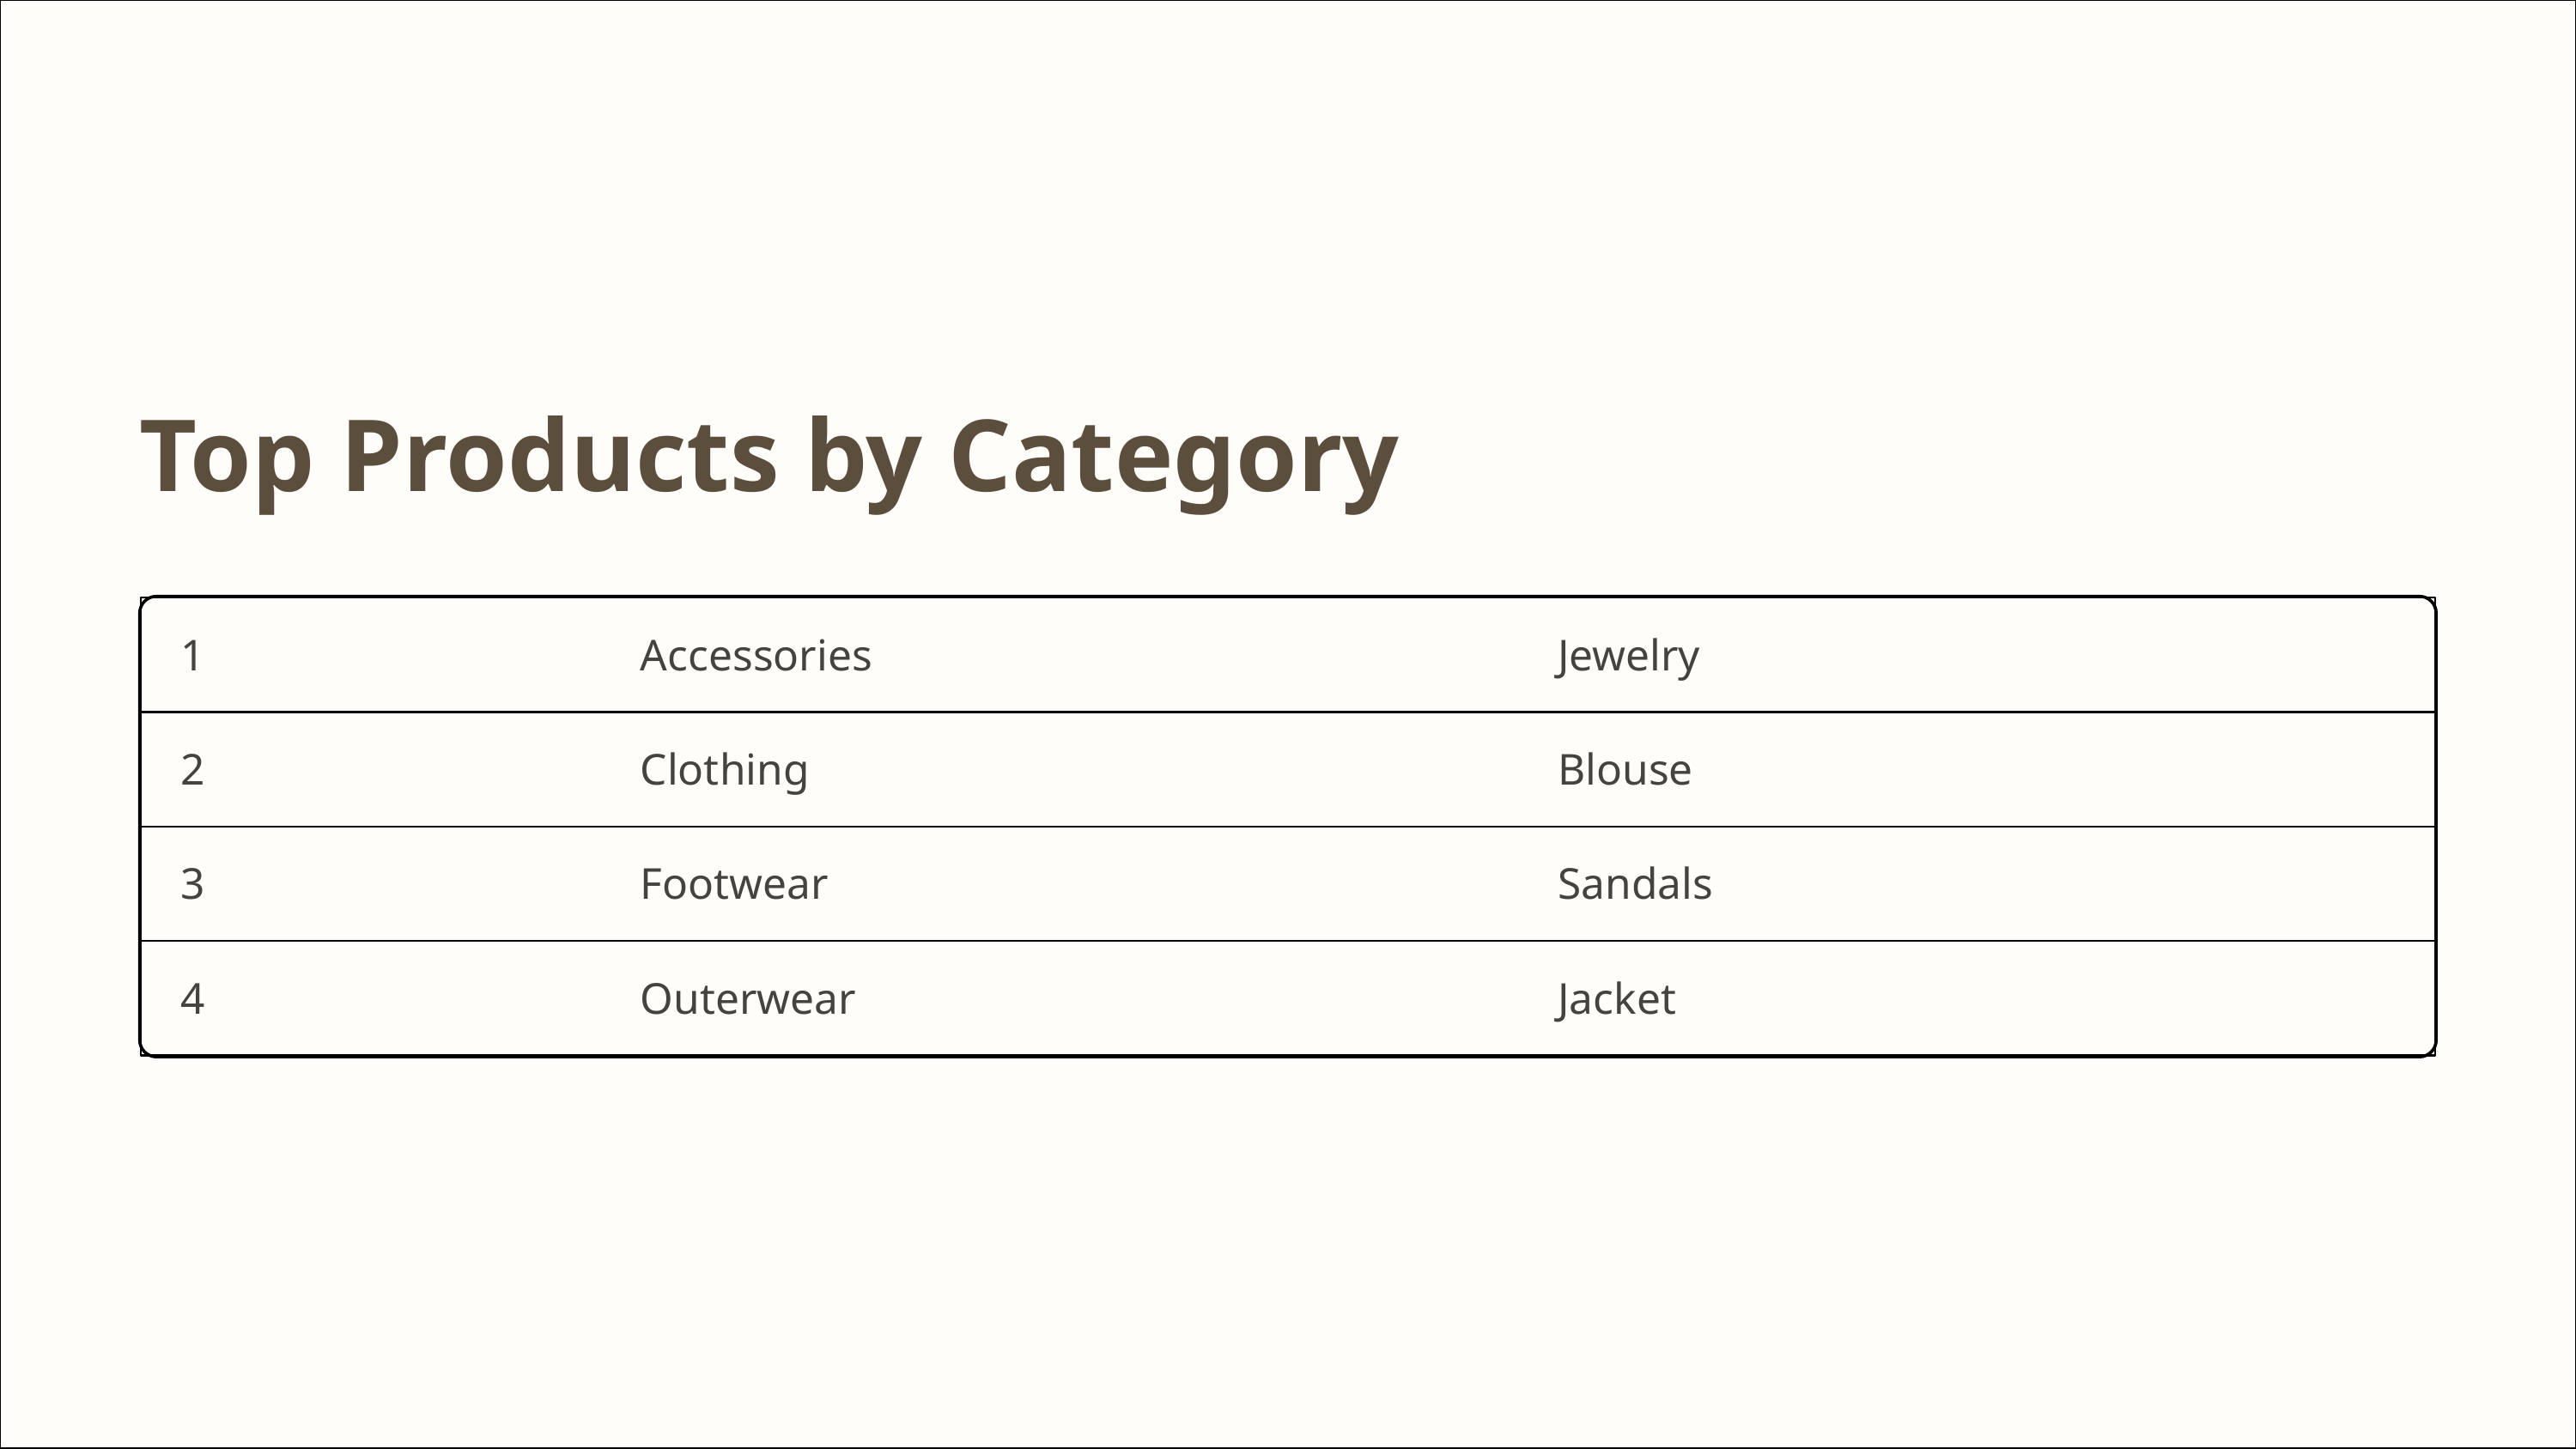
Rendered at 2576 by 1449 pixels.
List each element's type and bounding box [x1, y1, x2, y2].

text_box [141, 826, 2435, 940]
text_box [141, 712, 2435, 826]
text_box [141, 940, 2435, 1056]
text_box [0, 0, 2576, 1449]
text_box [141, 597, 2435, 711]
